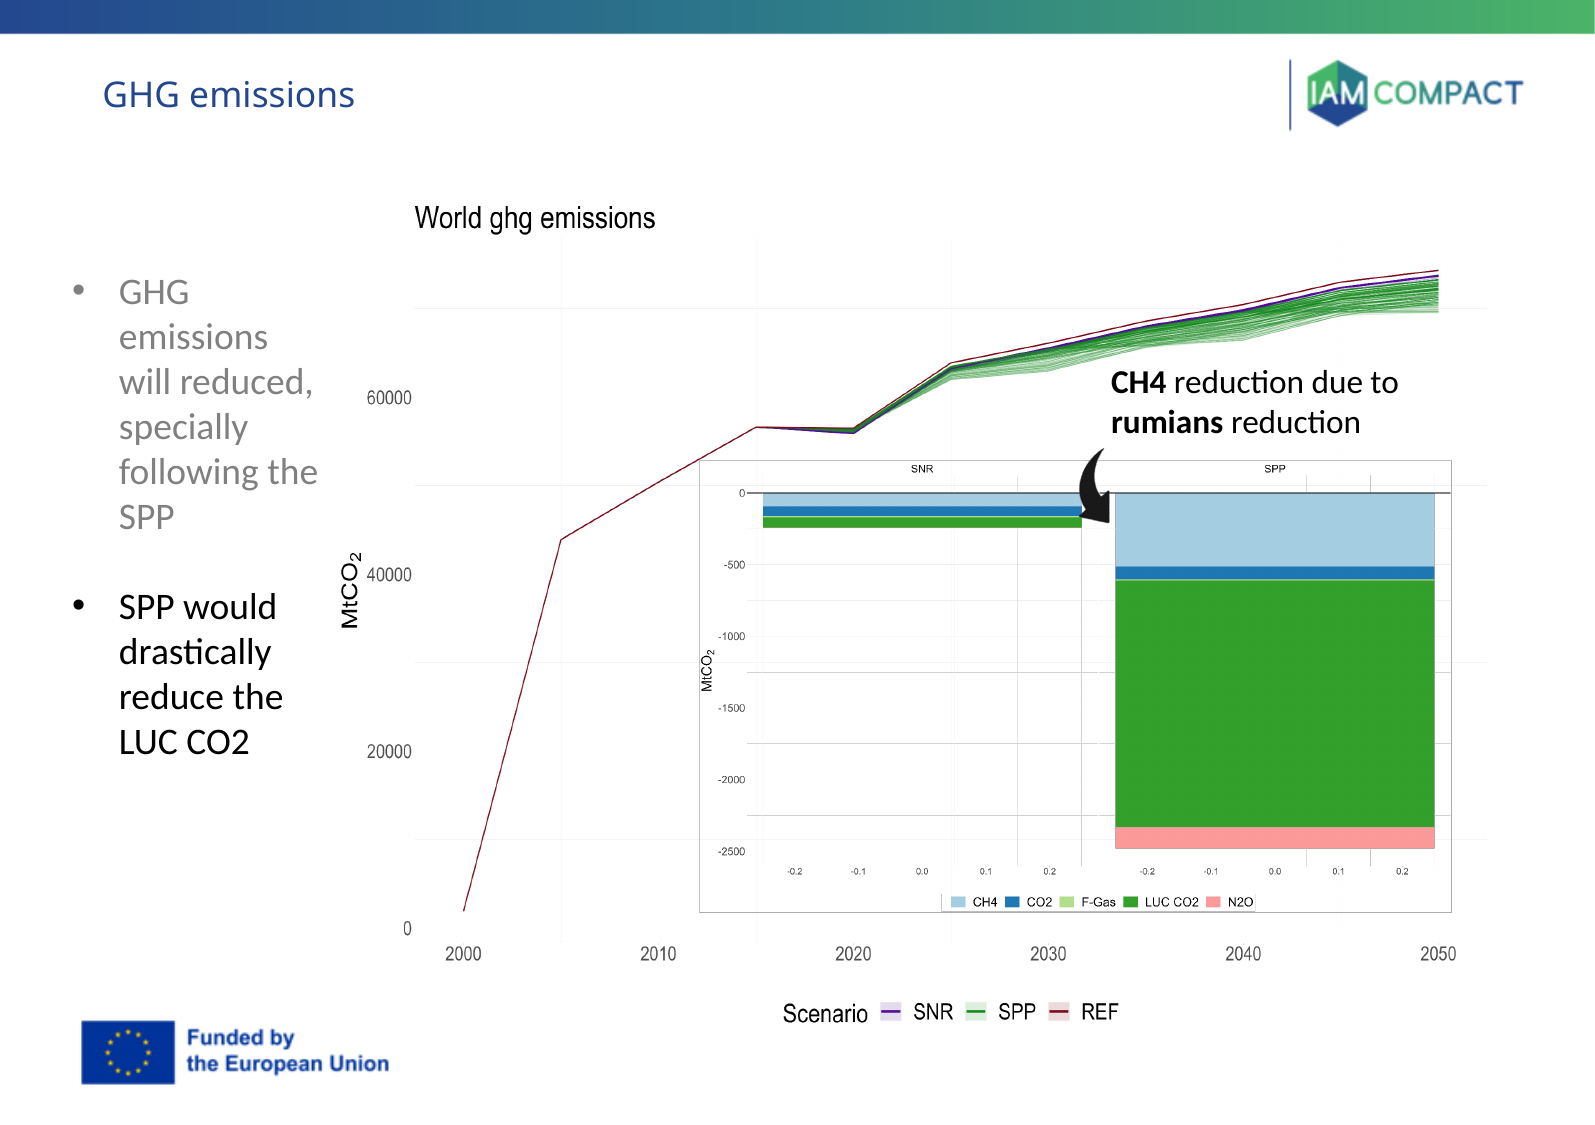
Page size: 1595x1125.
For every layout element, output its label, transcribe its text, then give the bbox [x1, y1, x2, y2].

title GHG emissions [87, 59, 1273, 132]
text_box GHG emissions will reduced, specially following the SPP SPP would drastically reduce the LUC CO2 [57, 259, 338, 815]
picture [0, 0, 1595, 1125]
